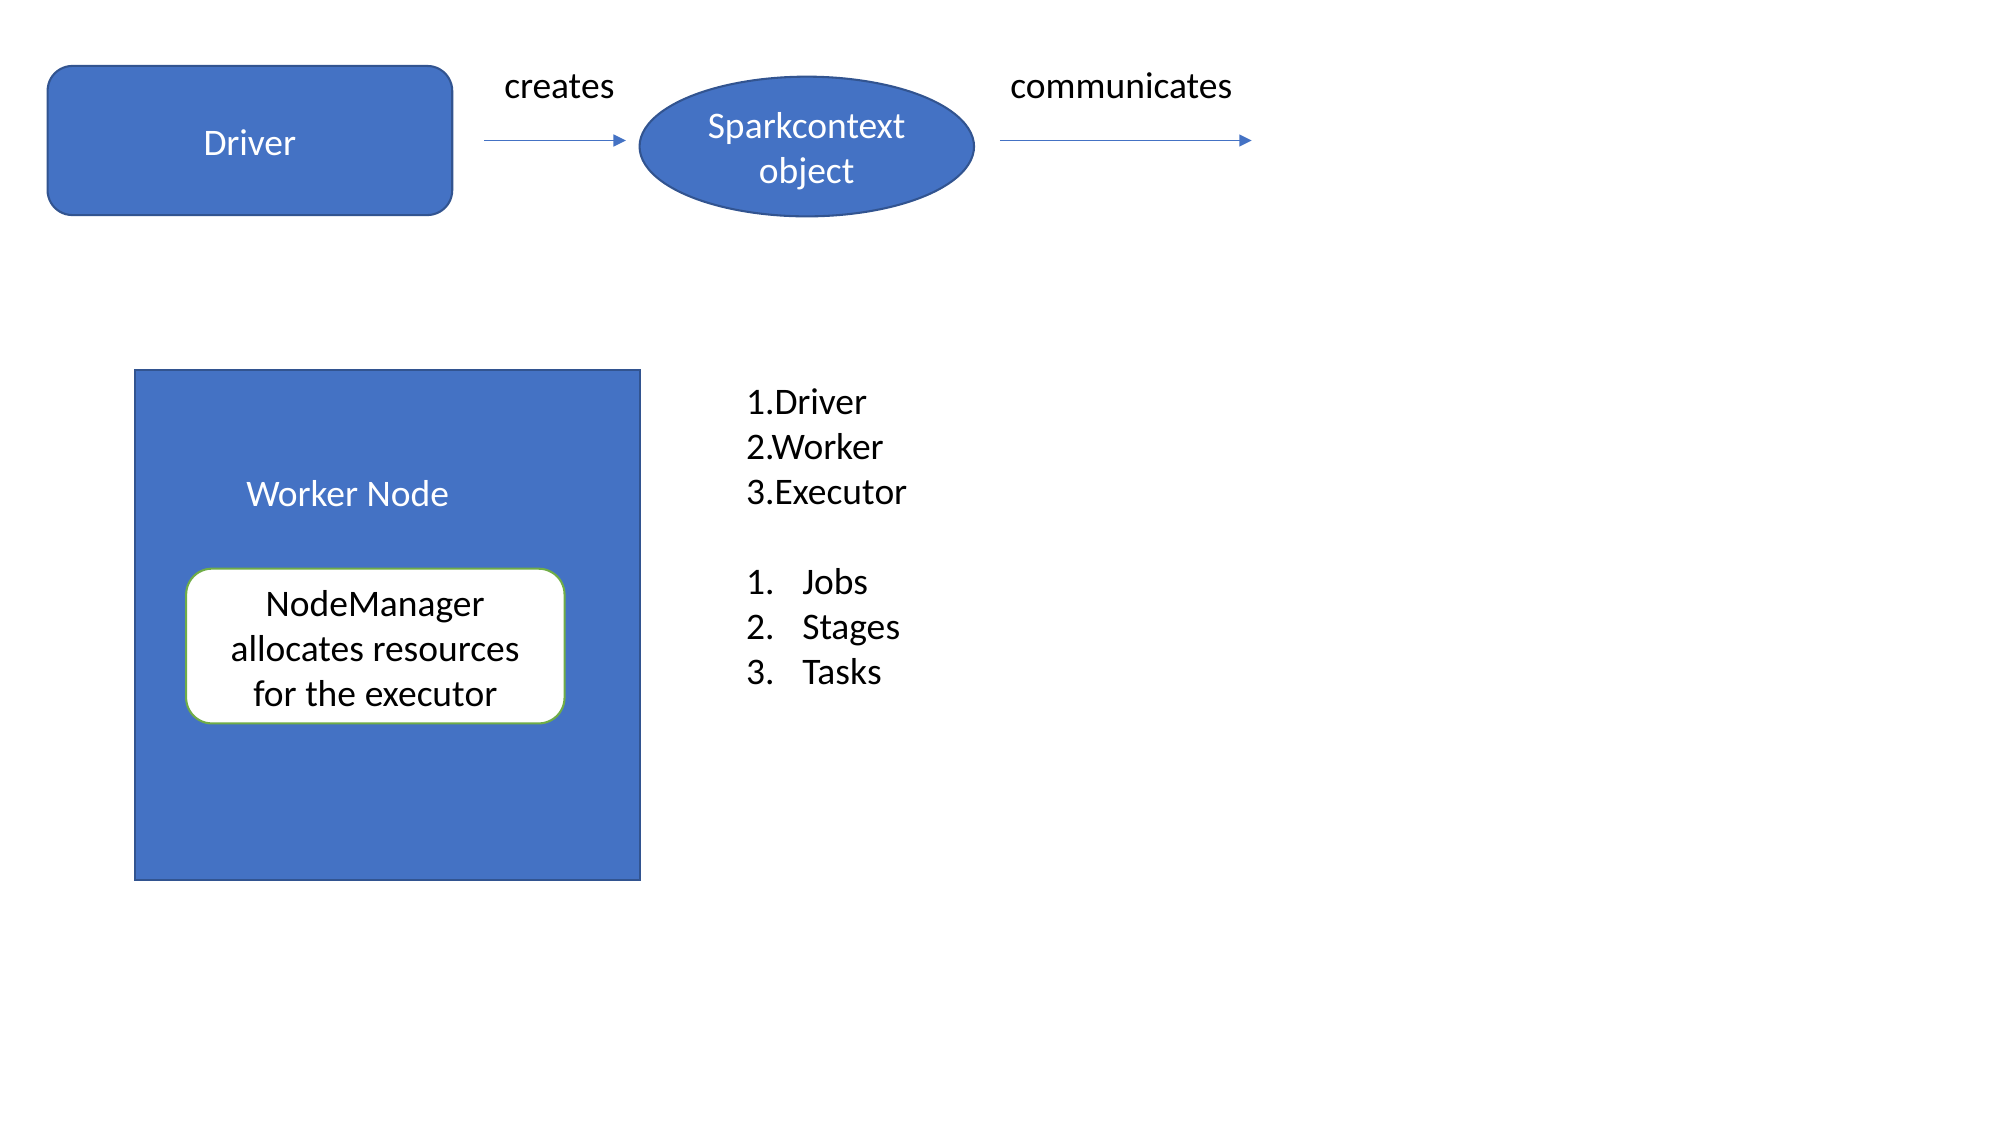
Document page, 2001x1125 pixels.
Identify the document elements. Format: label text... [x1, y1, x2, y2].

text_box Sparkcontext object [638, 75, 976, 218]
text_box [134, 369, 641, 881]
text_box Driver [46, 64, 454, 217]
text_box 1.Driver 2.Worker 3.Executor Jobs Stages Tasks [731, 369, 1334, 790]
text_box communicates [995, 53, 1280, 114]
text_box Worker Node [231, 461, 467, 521]
text_box NodeManager allocates resources for the executor [185, 567, 566, 725]
text_box creates [489, 53, 640, 114]
